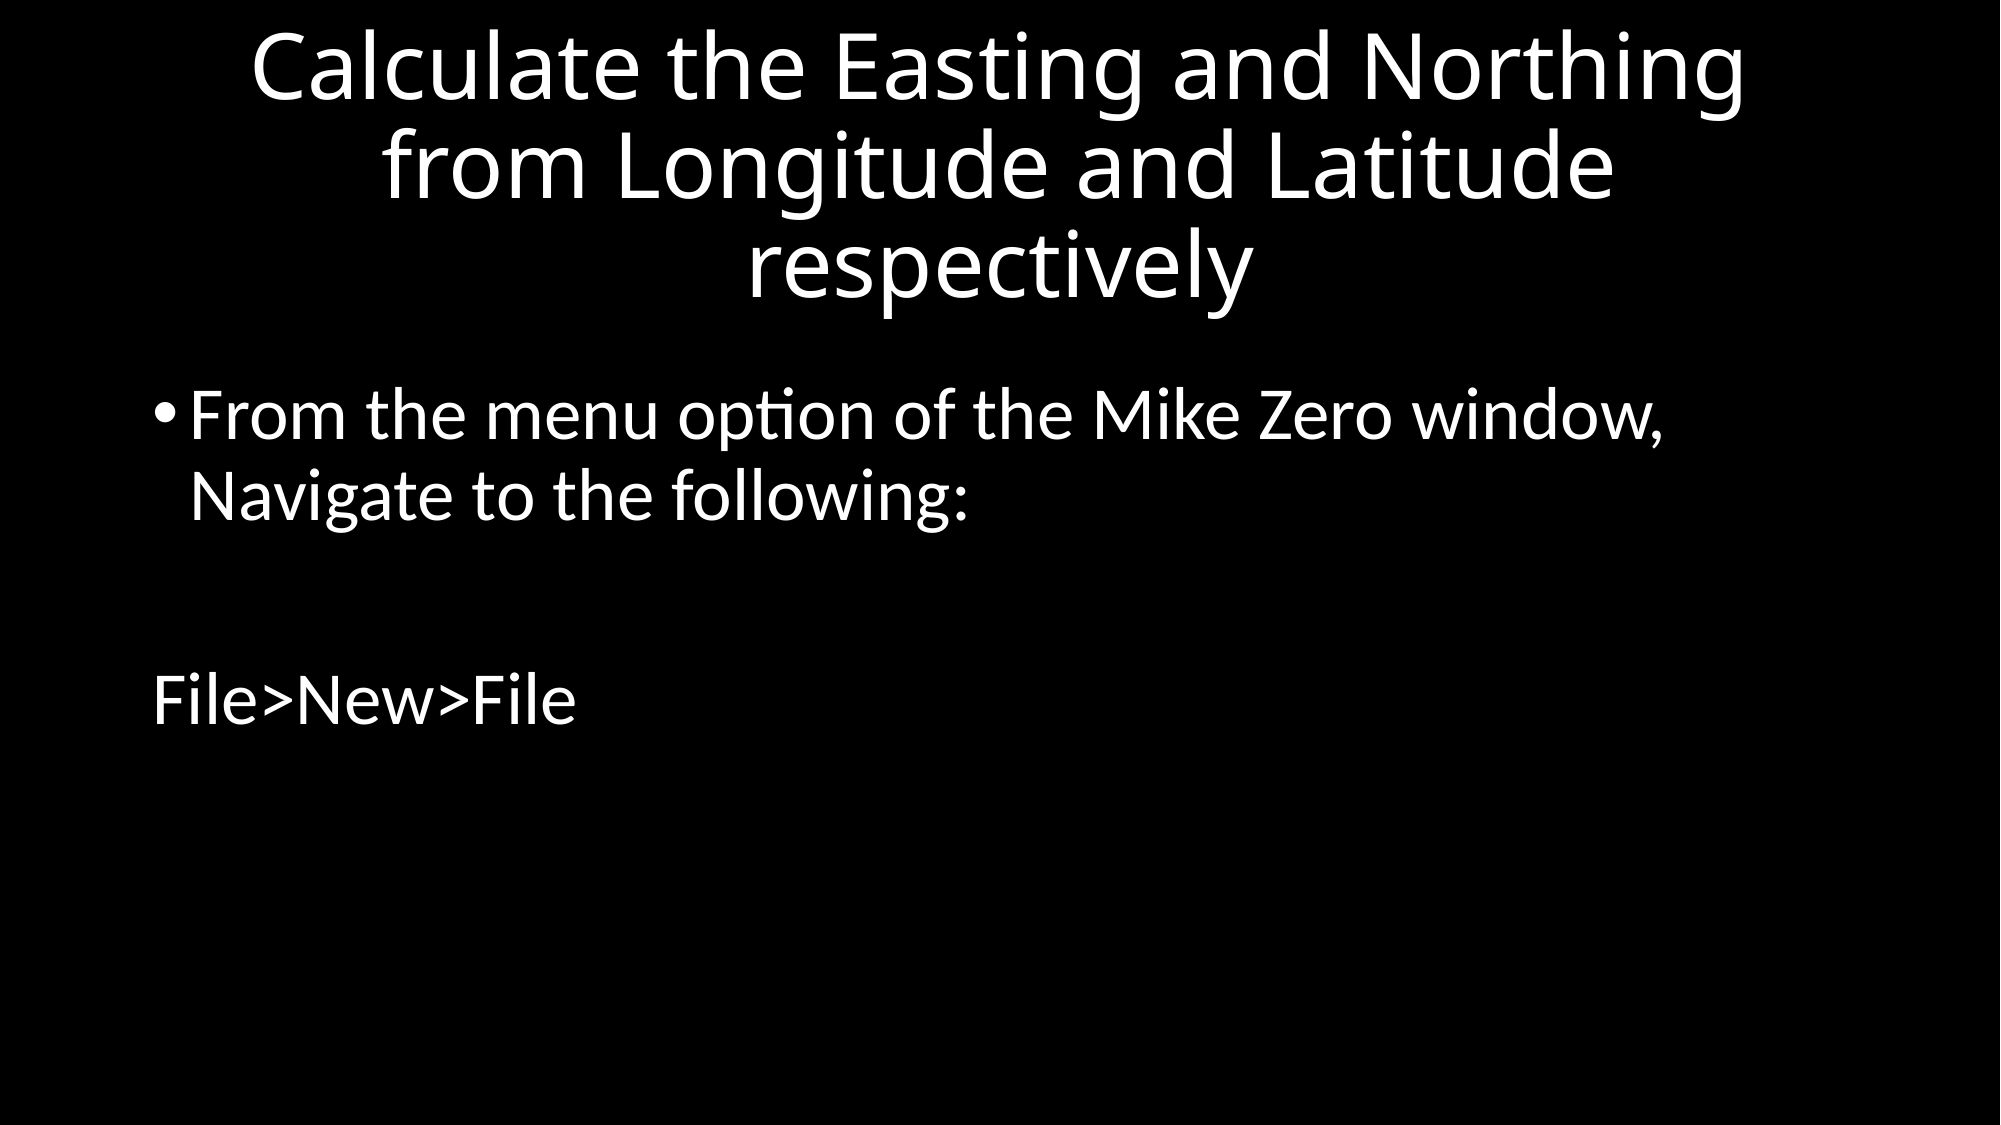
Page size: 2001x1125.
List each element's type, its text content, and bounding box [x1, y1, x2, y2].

title Calculate the Easting and Northing from Longitude and Latitude respectively [137, 59, 1863, 278]
list From the menu option of the Mike Zero window, Navigate to the following: File>New>File [137, 367, 1863, 1014]
